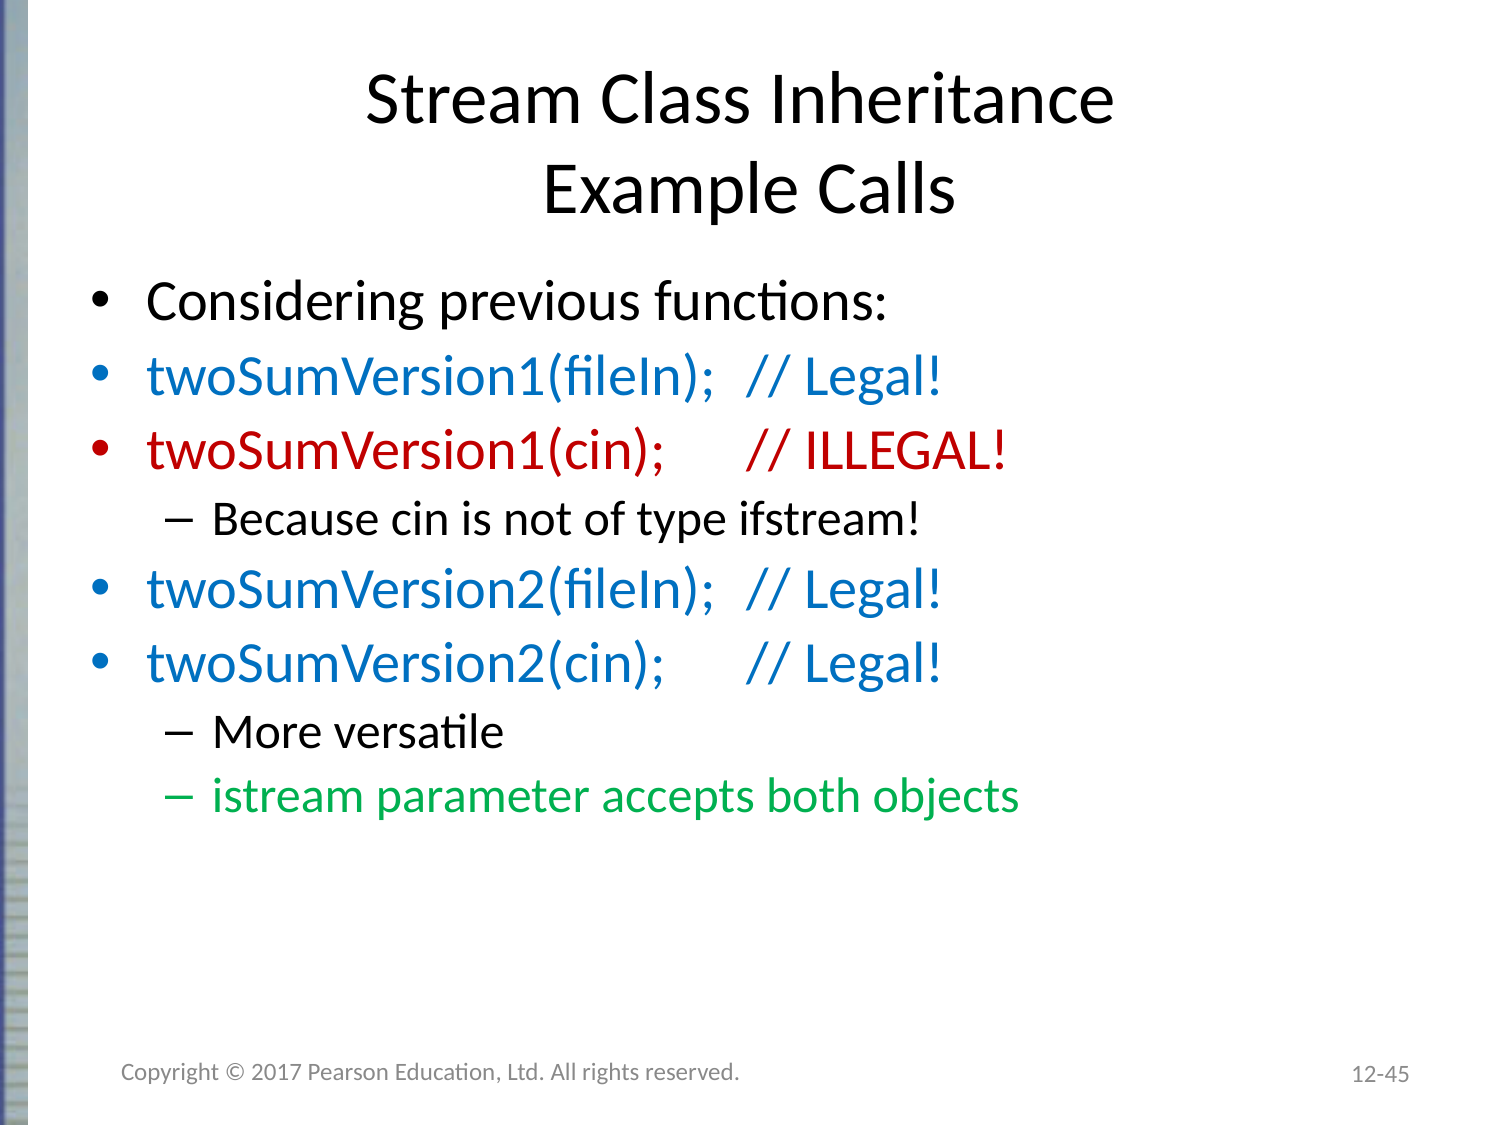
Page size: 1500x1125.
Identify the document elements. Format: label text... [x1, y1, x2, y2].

list Considering previous functions: twoSumVersion1(fileIn); // Legal! twoSumVersion1(cin); // ILLEGAL! Because cin is not of type ifstream! twoSumVersion2(fileIn); // Legal! twoSumVersion2(cin); // Legal! More versatile istream parameter accepts both objects [75, 262, 1425, 1005]
footer Copyright © 2017 Pearson Education, Ltd. All rights reserved. [75, 1040, 788, 1100]
title Stream Class Inheritance Example Calls [75, 45, 1425, 233]
picture [0, 0, 28, 1125]
slide_number 12-45 [1074, 1042, 1425, 1103]
